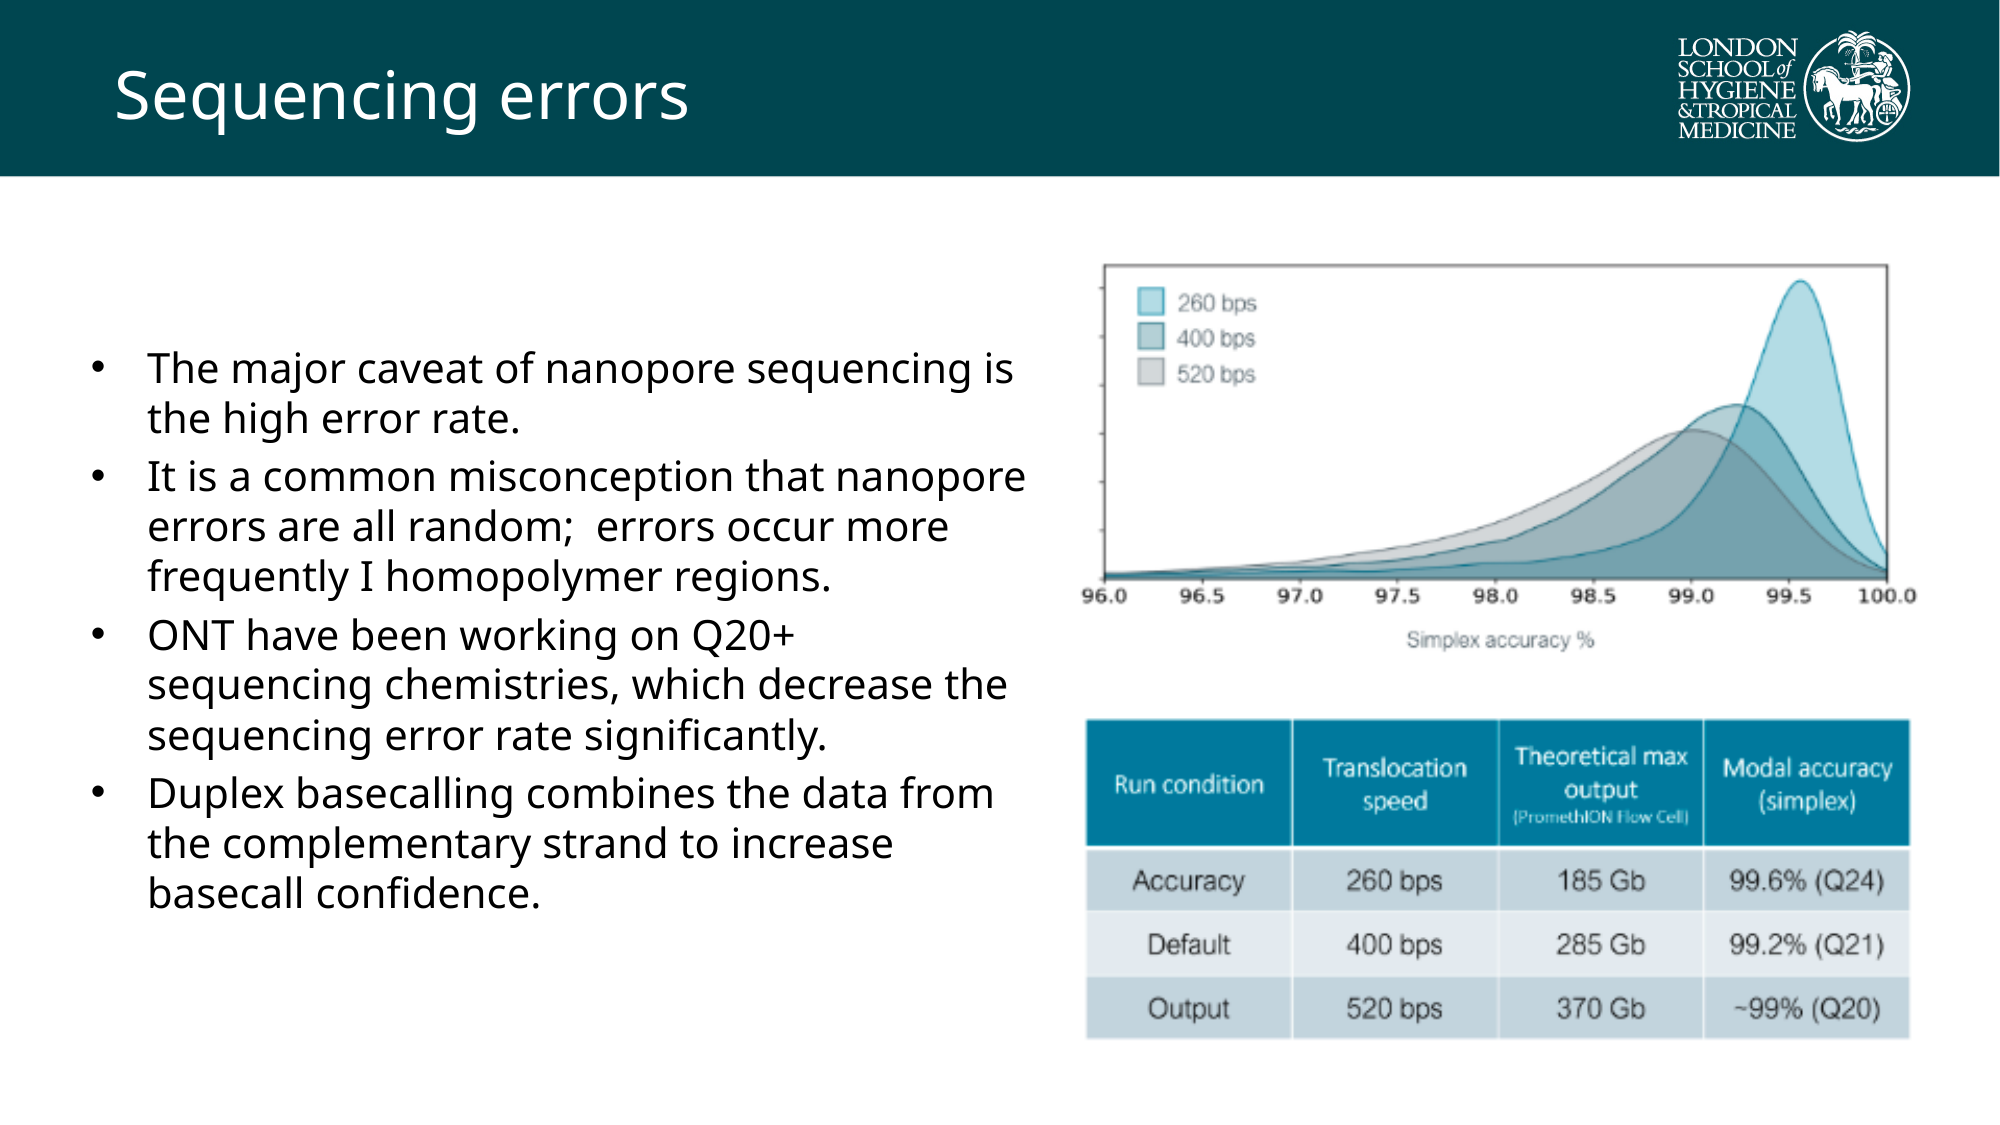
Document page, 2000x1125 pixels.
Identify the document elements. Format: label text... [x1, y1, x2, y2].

title Sequencing errors [99, 45, 1656, 148]
picture [0, 0, 2000, 1125]
list The major caveat of nanopore sequencing is the high error rate. It is a common misconception that nanopore errors are all random; errors occur more frequently I homopolymer regions. ONT have been working on Q20+ sequencing chemistries, which decrease the sequencing error rate significantly. Duplex basecalling combines the data from the complementary strand to increase basecall confidence. [76, 334, 1048, 1125]
